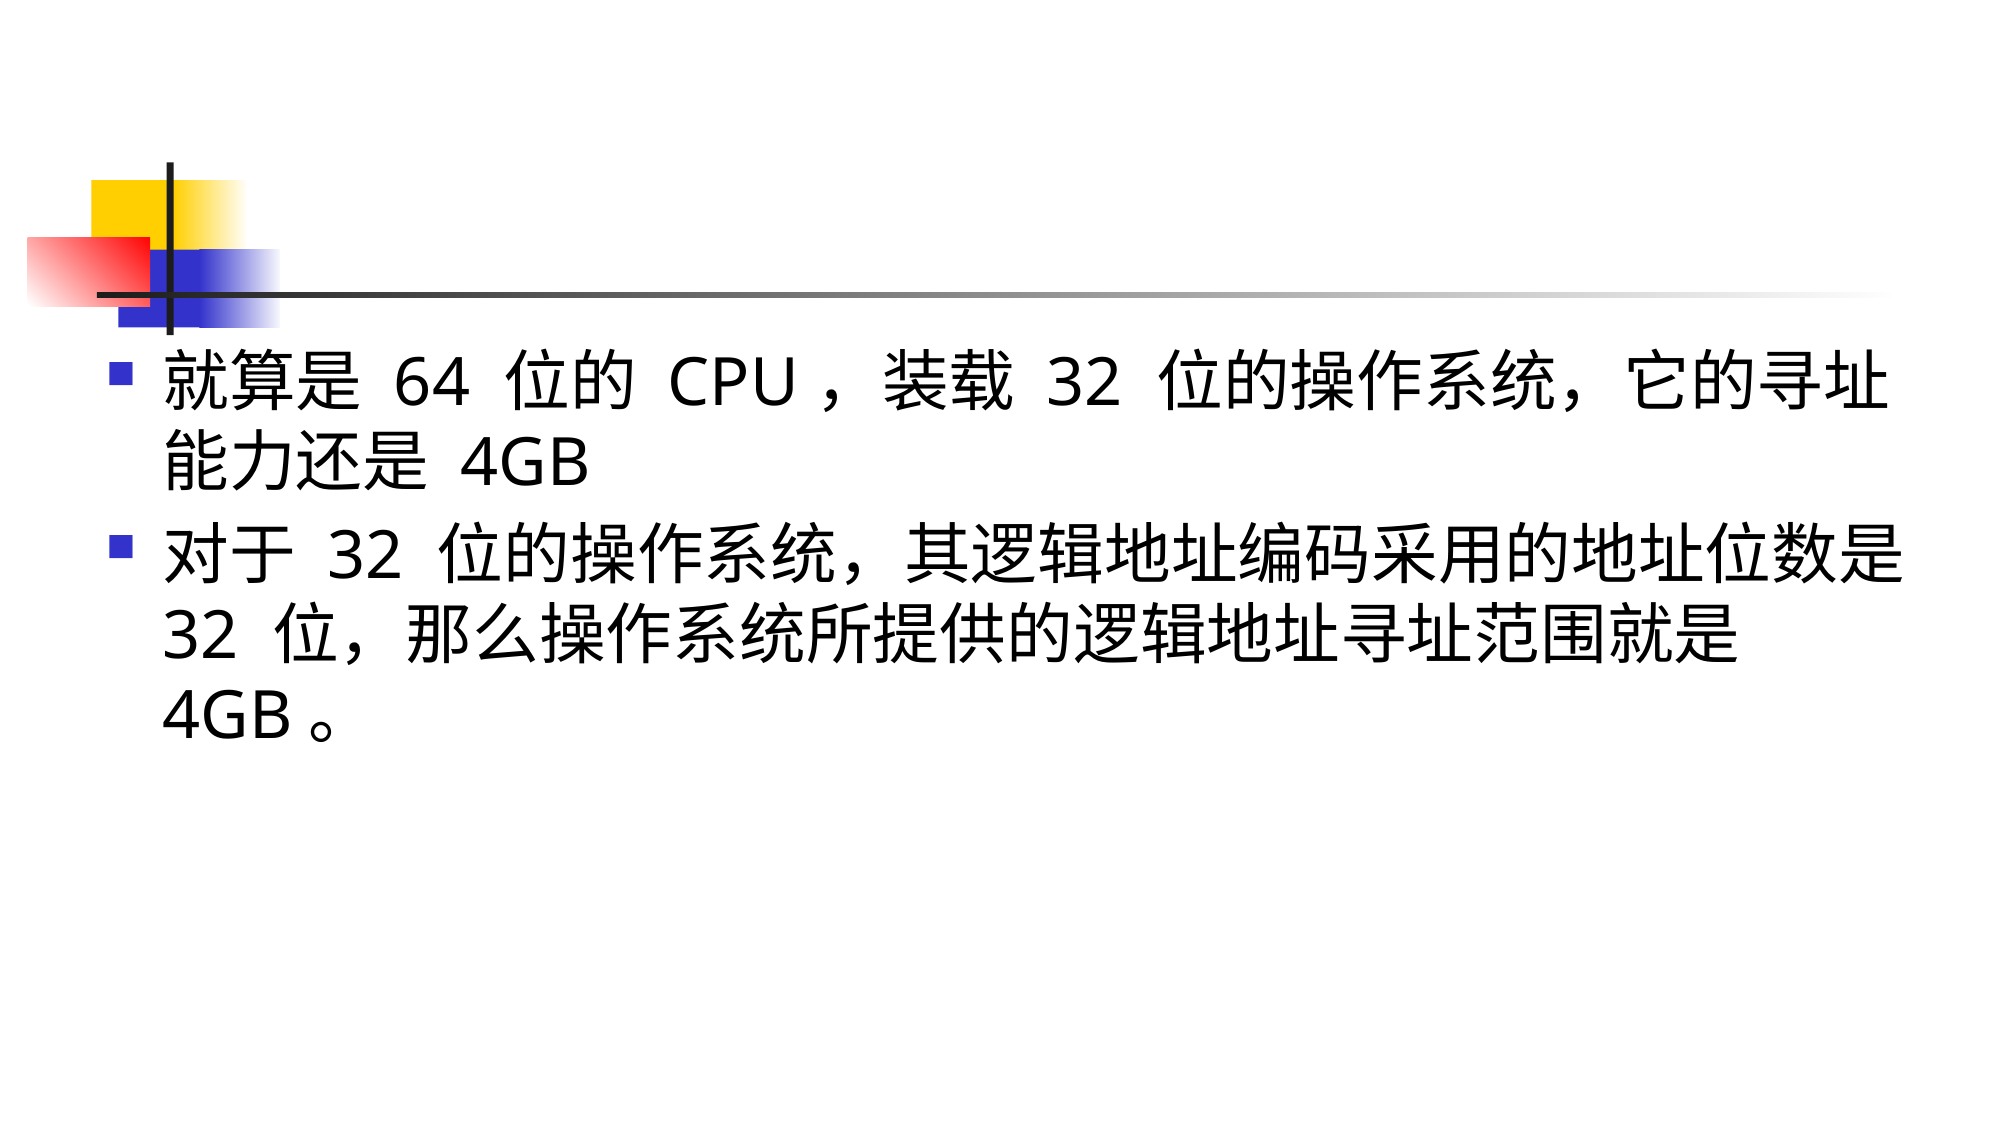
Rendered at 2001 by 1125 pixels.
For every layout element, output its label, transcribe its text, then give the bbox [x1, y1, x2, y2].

list 就算是 64 位的 CPU，装载 32 位的操作系统，它的寻址能力还是 4GB 对于 32 位的操作系统，其逻辑地址编码采用的地址位数是 32 位，那么操作系统所提供的逻辑地址寻址范围就是 4GB。 [91, 331, 1959, 1006]
